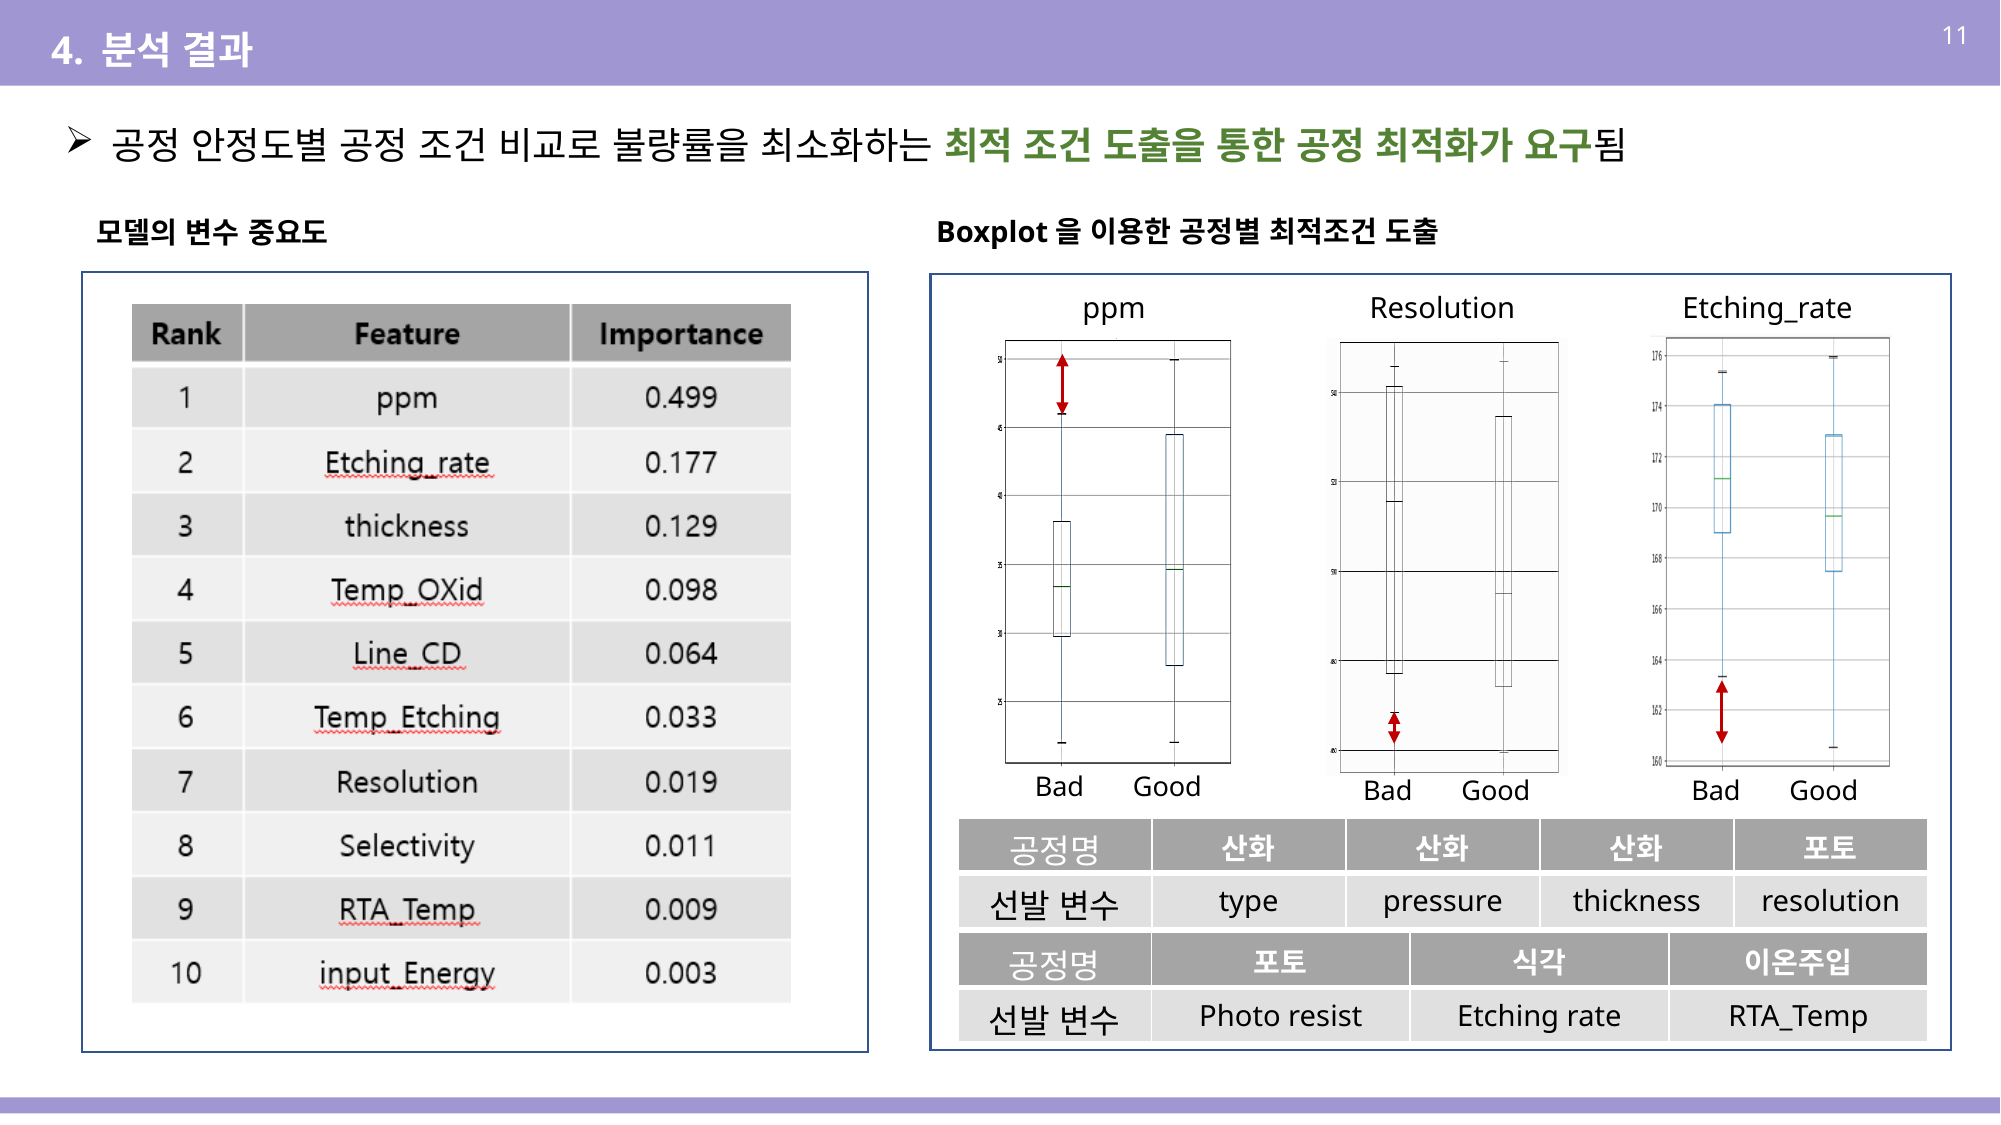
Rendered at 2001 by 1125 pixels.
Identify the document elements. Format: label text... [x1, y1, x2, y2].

picture [1650, 333, 1892, 771]
table_cell RTA_Temp [1670, 990, 1927, 1041]
table_cell type [1153, 876, 1345, 927]
table_header 이온주입 [1670, 933, 1927, 985]
text_box [81, 271, 869, 1053]
table_header 포토 [1152, 933, 1409, 985]
table_header 포토 [1735, 819, 1927, 870]
text_box [0, 0, 2000, 87]
table_cell thickness [1541, 876, 1733, 927]
table_header 식각 [1411, 933, 1668, 985]
text_box 4. 분석 결과 [35, 23, 1825, 81]
table_header 산화 [1347, 819, 1539, 870]
text_box 11 [1534, 12, 1985, 73]
table_header 공정명 [959, 933, 1151, 985]
table_cell pressure [1347, 876, 1539, 927]
text_box 모델의 변수 중요도 [81, 206, 380, 257]
table_cell resolution [1735, 876, 1927, 927]
table_cell 선발 변수 [959, 990, 1151, 1041]
table_cell Etching rate [1411, 990, 1668, 1041]
table_cell Photo resist [1152, 990, 1409, 1041]
picture [132, 304, 791, 1004]
picture [993, 330, 1235, 768]
text_box [0, 1096, 2000, 1114]
table_header 산화 [1541, 819, 1733, 870]
table_cell 선발 변수 [959, 876, 1151, 927]
table_header 산화 [1153, 819, 1345, 870]
text_box [929, 273, 1952, 1051]
table_header 공정명 [959, 819, 1151, 870]
picture [1326, 338, 1568, 776]
text_box 공정 안정도별 공정 조건 비교로 불량률을 최소화하는 최적 조건 도출을 통한 공정 최적화가 요구됨 [49, 114, 1905, 175]
text_box Boxplot을 이용한 공정별 최적조건 도출 [921, 205, 1480, 256]
